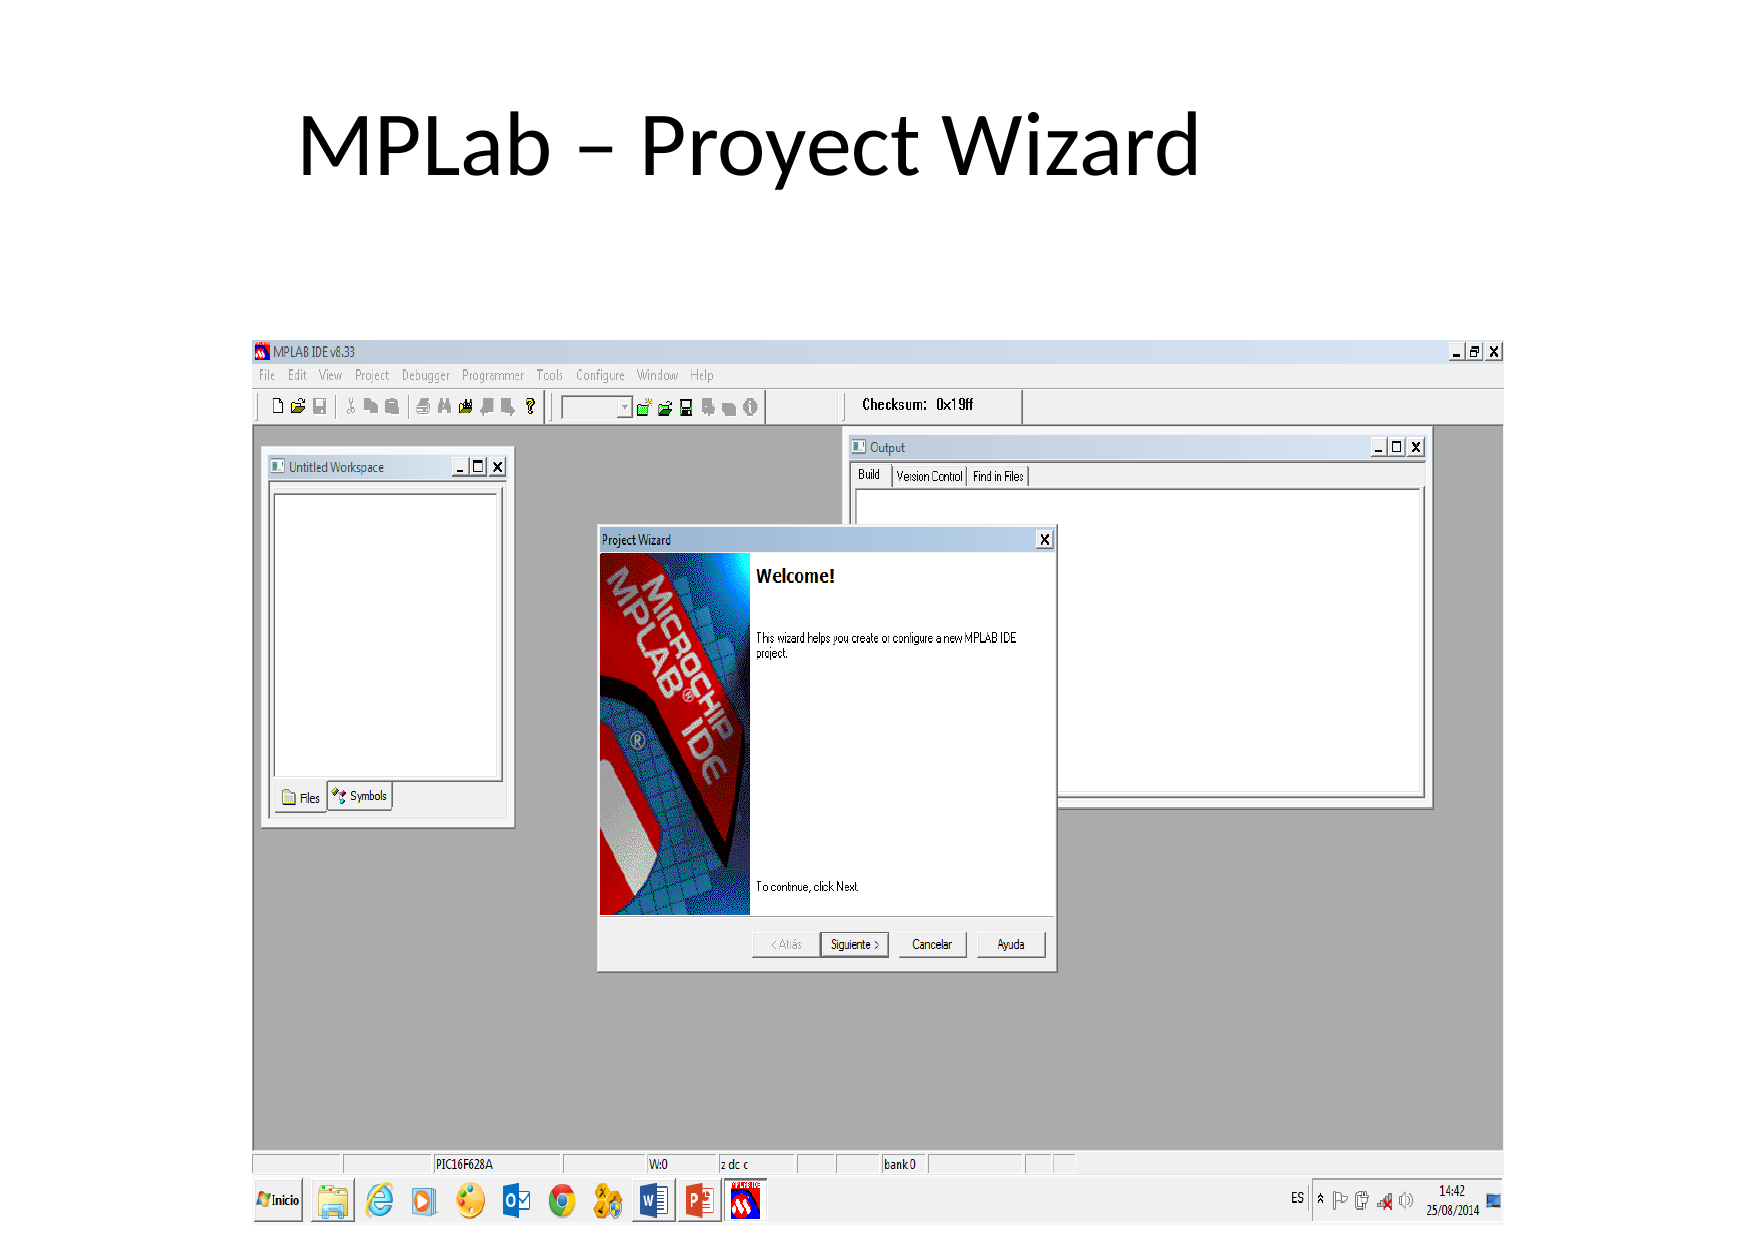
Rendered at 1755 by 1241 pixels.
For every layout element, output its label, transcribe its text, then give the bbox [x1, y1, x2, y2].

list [251, 340, 1505, 1225]
title MPLab – Proyect Wizard [75, 45, 1425, 233]
